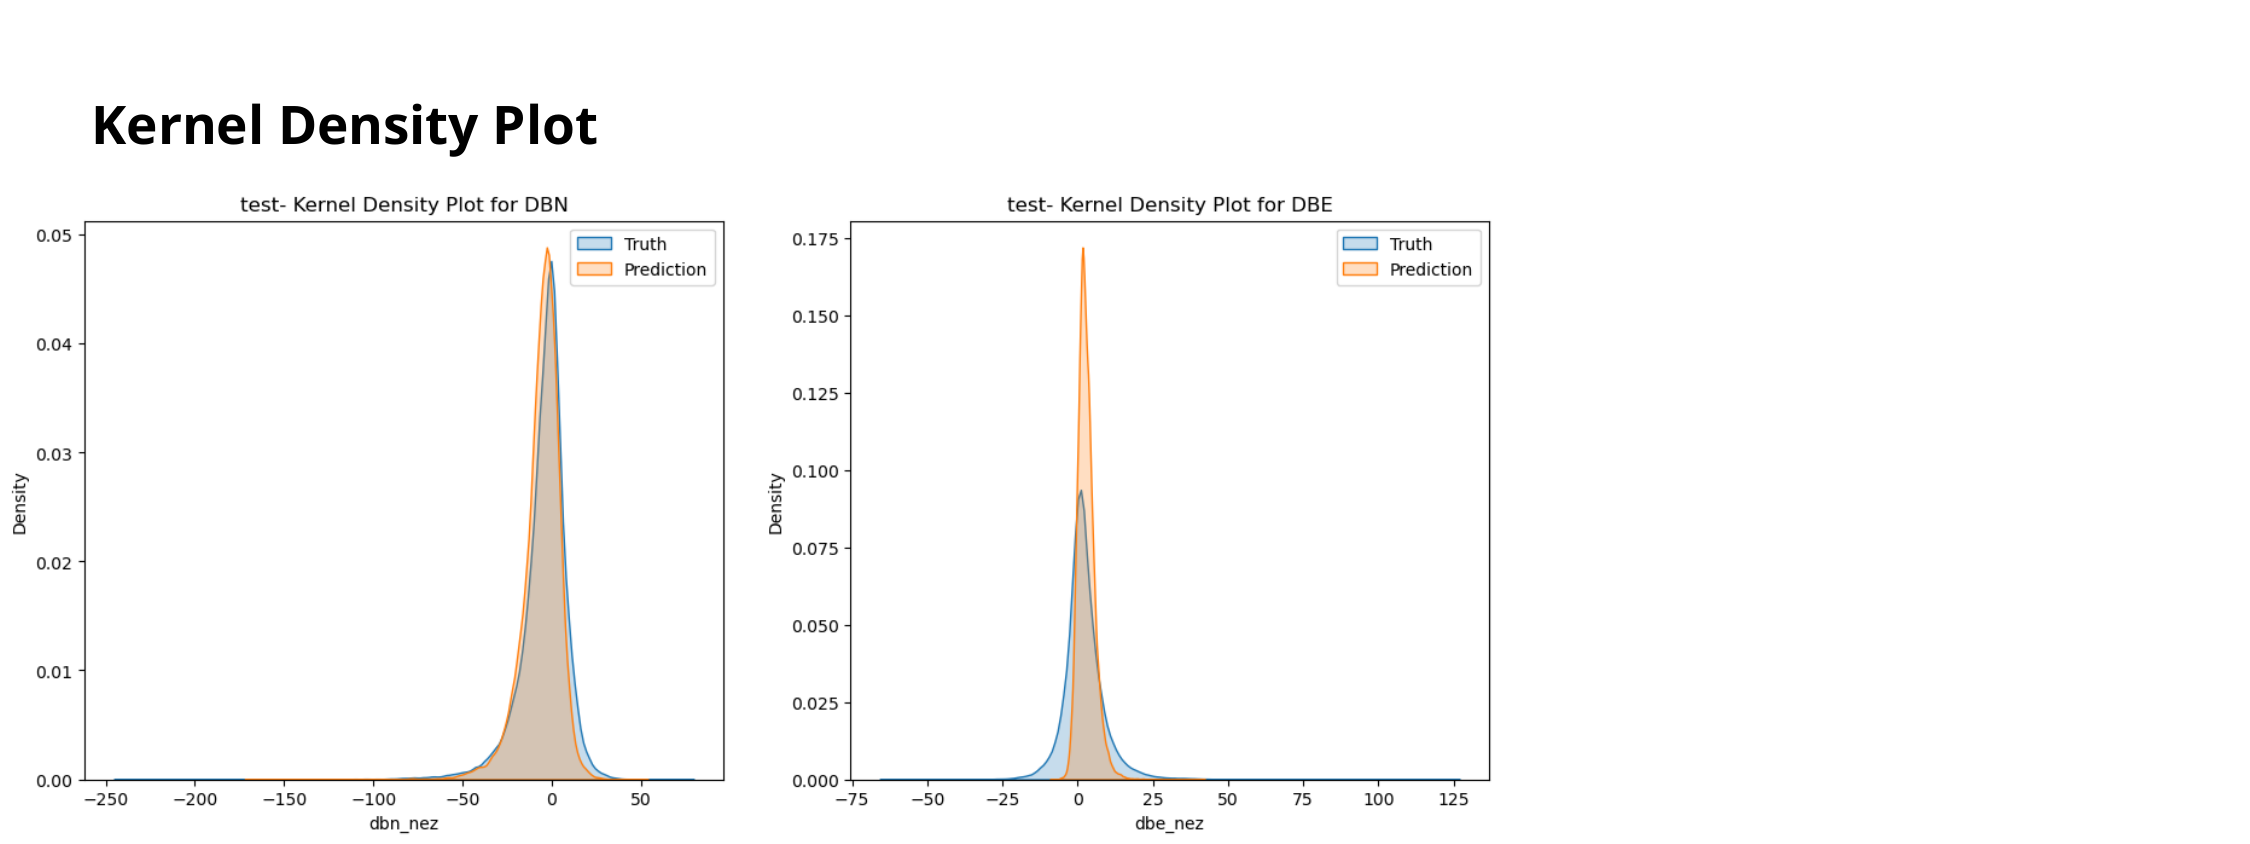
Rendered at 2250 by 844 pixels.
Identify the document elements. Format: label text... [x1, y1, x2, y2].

picture [0, 185, 1501, 844]
title Kernel Density Plot [76, 72, 2174, 176]
